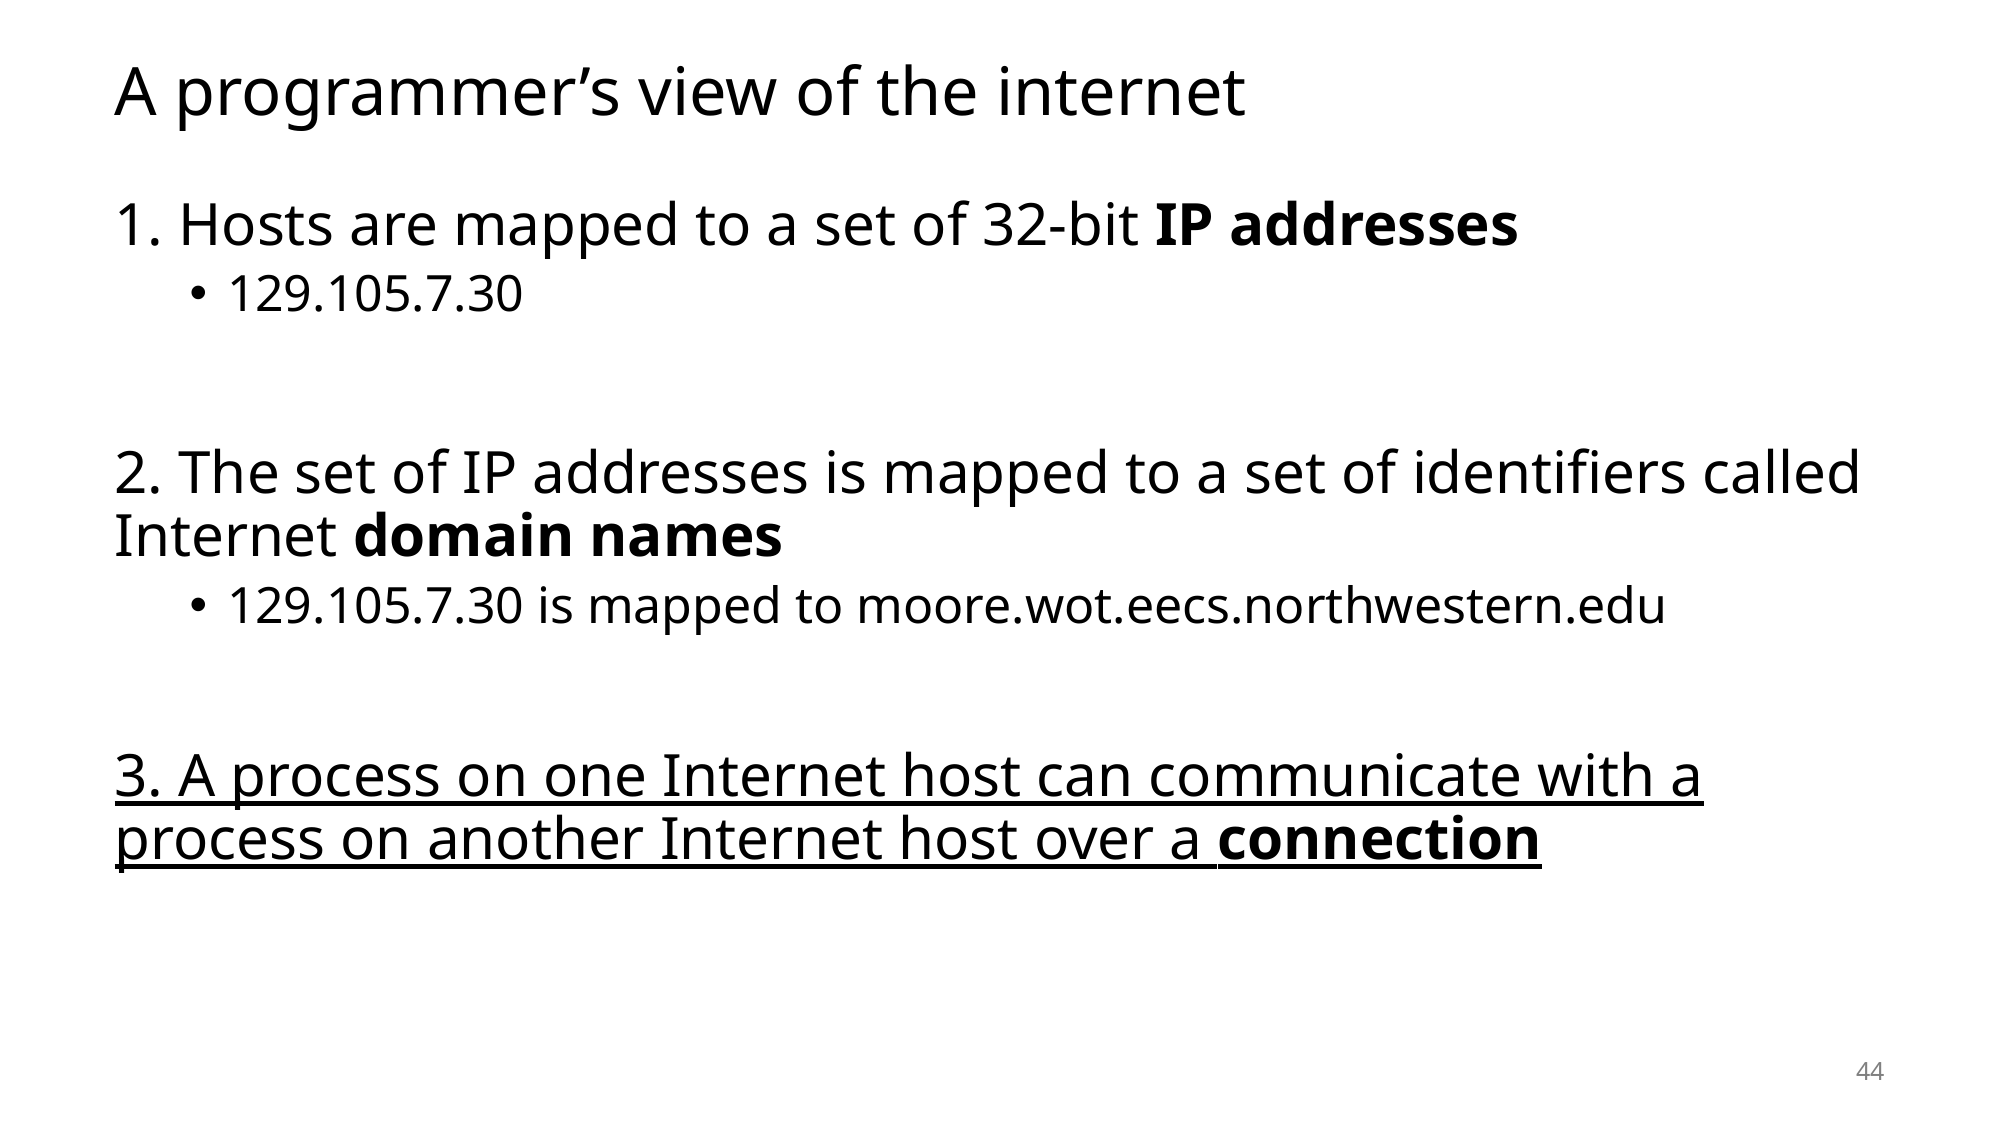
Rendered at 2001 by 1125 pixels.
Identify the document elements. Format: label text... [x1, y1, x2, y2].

slide_number 44 [1749, 1042, 1900, 1103]
title A programmer’s view of the internet [99, 37, 1900, 150]
list 1. Hosts are mapped to a set of 32-bit IP addresses 129.105.7.30 2. The set of IP addresses is mapped to a set of identifiers called Internet domain names 129.105.7.30 is mapped to moore.wot.eecs.northwestern.edu 3. A process on one Internet host can communicate with a process on another Internet host over a connection [99, 187, 1900, 1013]
